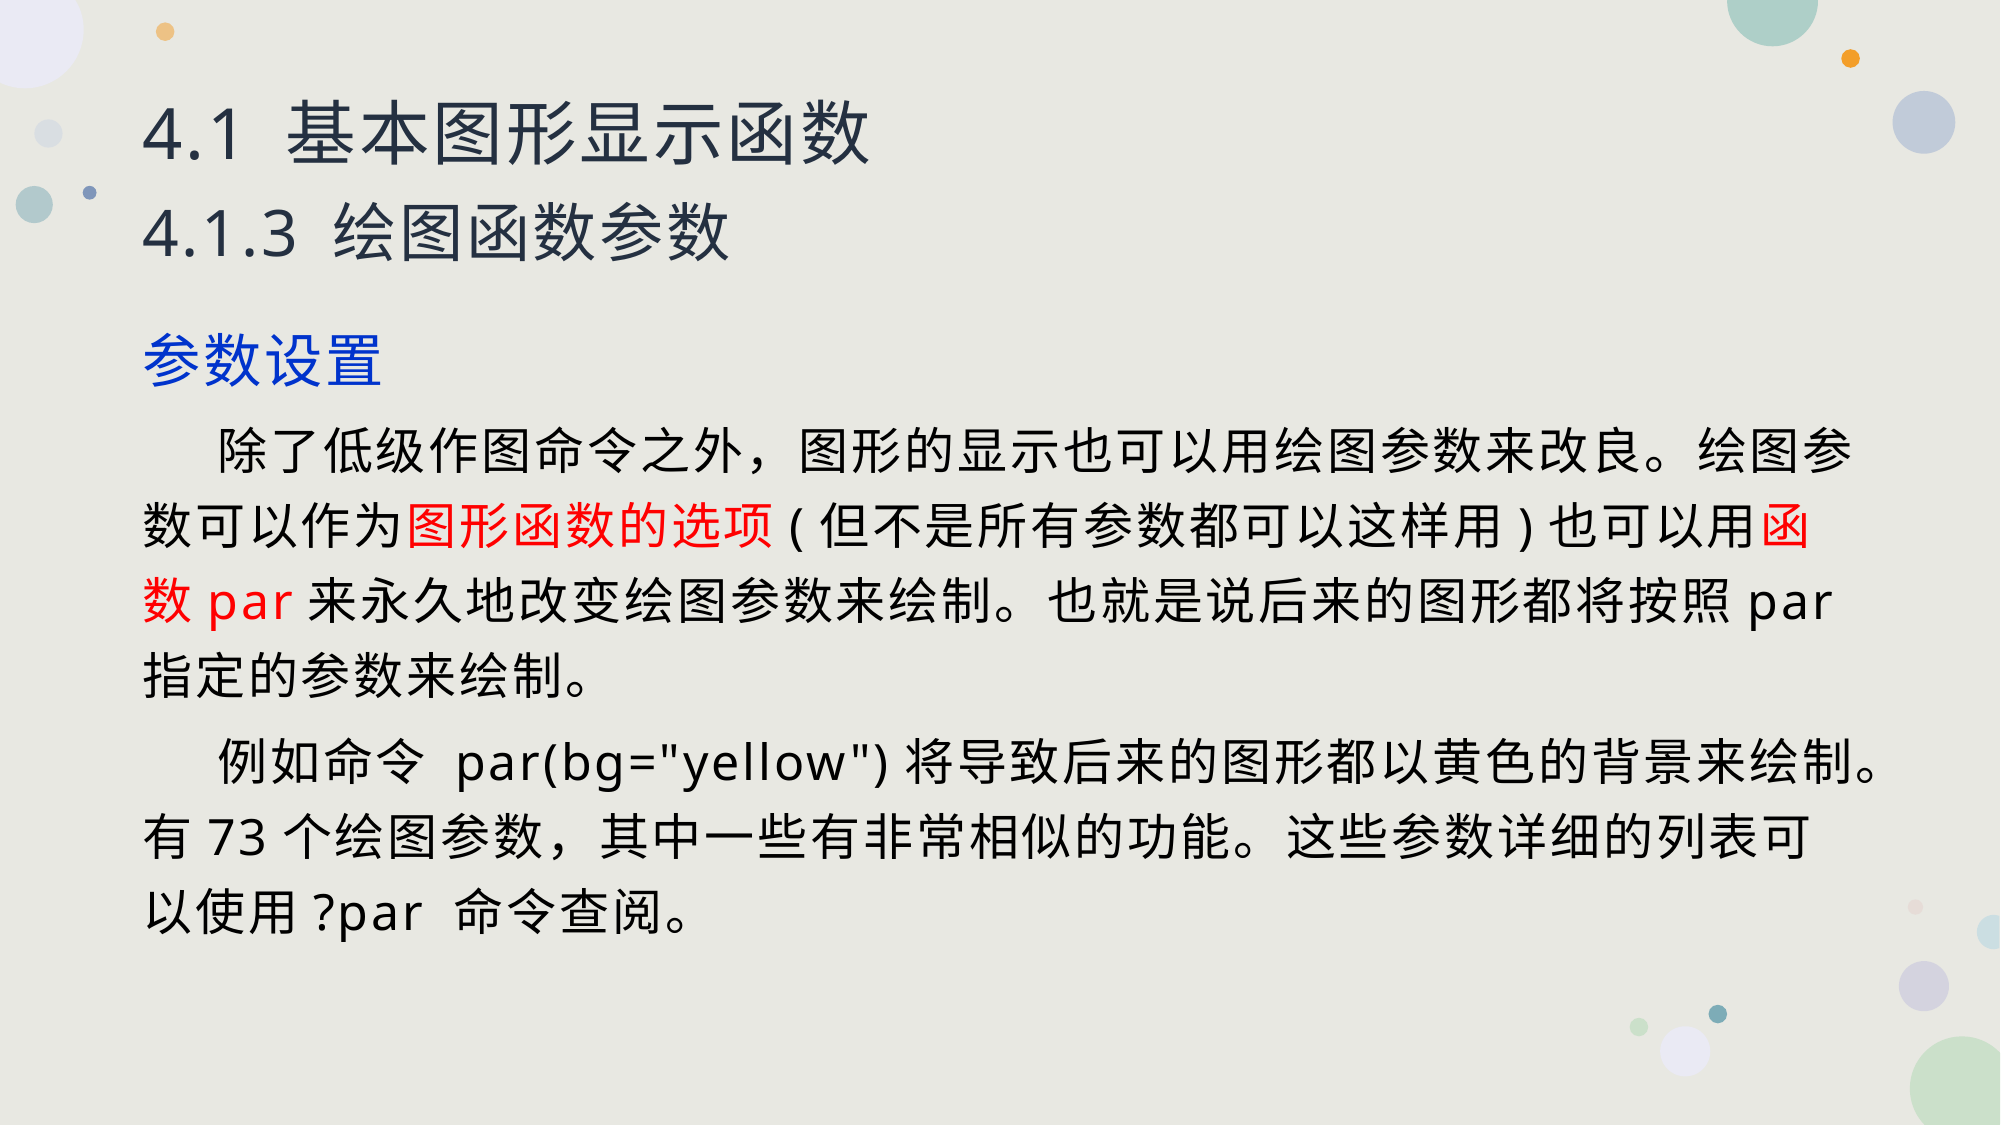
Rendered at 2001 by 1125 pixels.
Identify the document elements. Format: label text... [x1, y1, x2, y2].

title 4.1 基本图形显示函数 4.1.3 绘图函数参数 [127, 59, 1877, 278]
list 参数设置 除了低级作图命令之外，图形的显示也可以用绘图参数来改良。绘图参数可以作为图形函数的选项(但不是所有参数都可以这样用)也可以用函数par来永久地改变绘图参数来绘制。也就是说后来的图形都将按照par指定的参数来绘制。 例如命令 par(bg="yellow")将导致后来的图形都以黄色的背景来绘制。有73个绘图参数，其中一些有非常相似的功能。这些参数详细的列表可以使用?par 命令查阅。 [127, 299, 1877, 1094]
